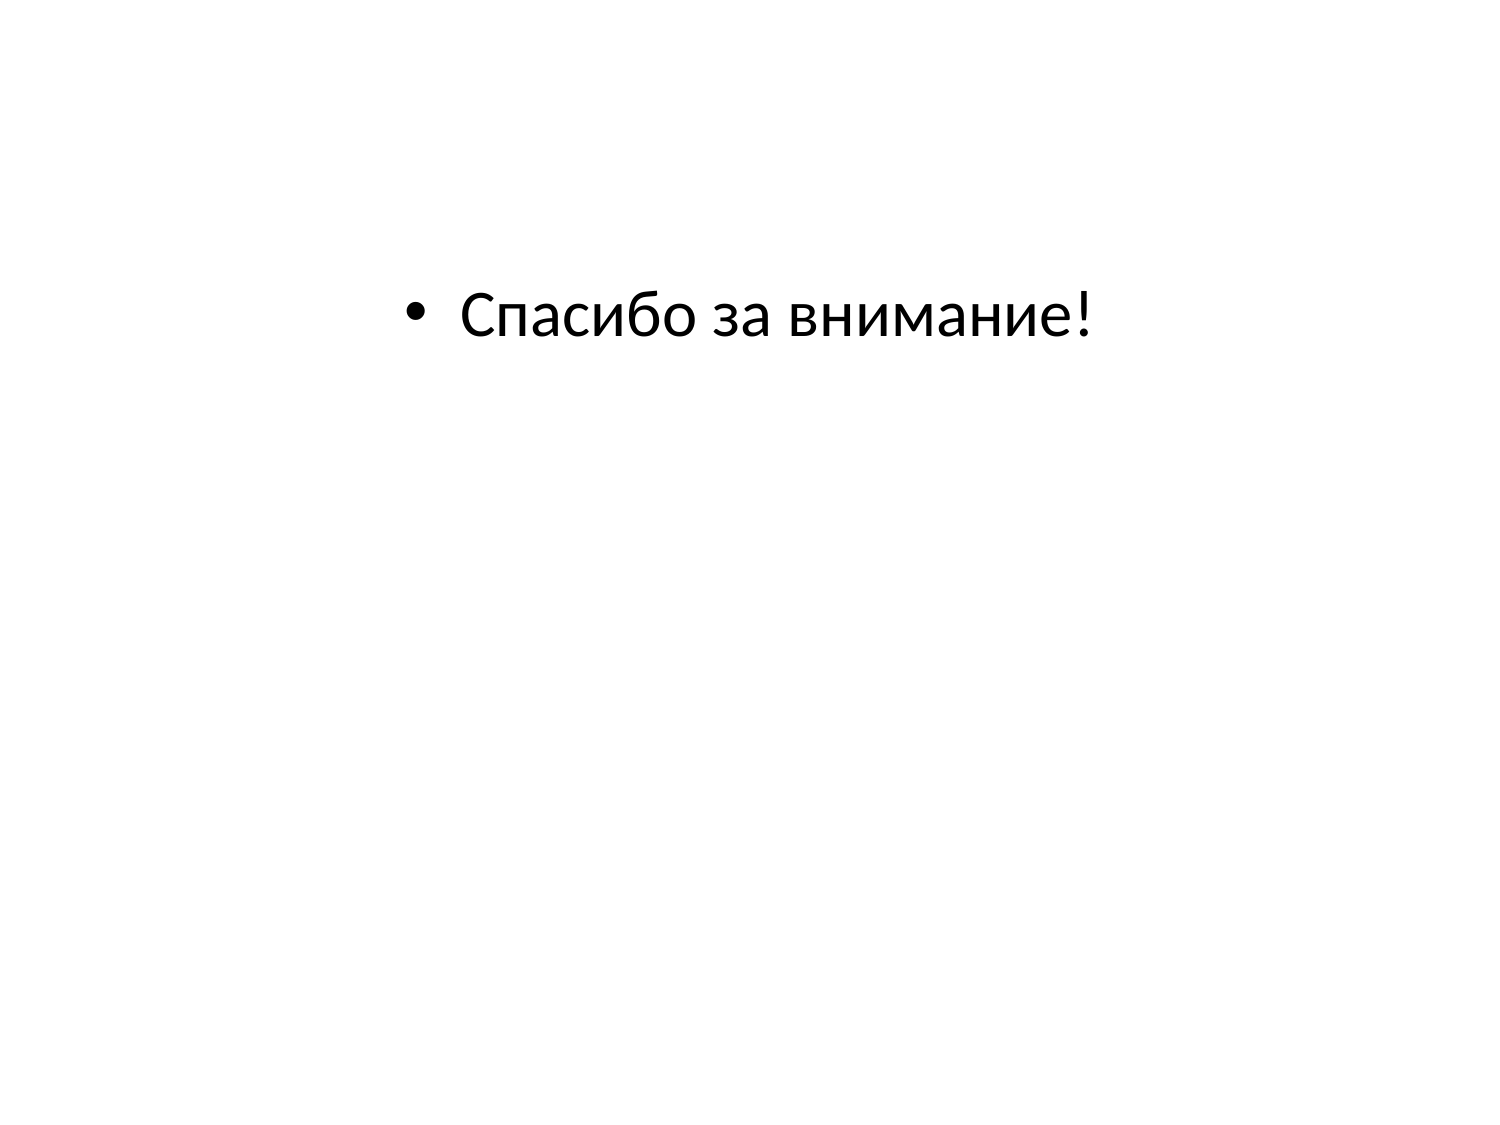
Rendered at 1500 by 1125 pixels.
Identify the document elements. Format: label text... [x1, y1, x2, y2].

list Спасибо за внимание! [75, 262, 1425, 1005]
